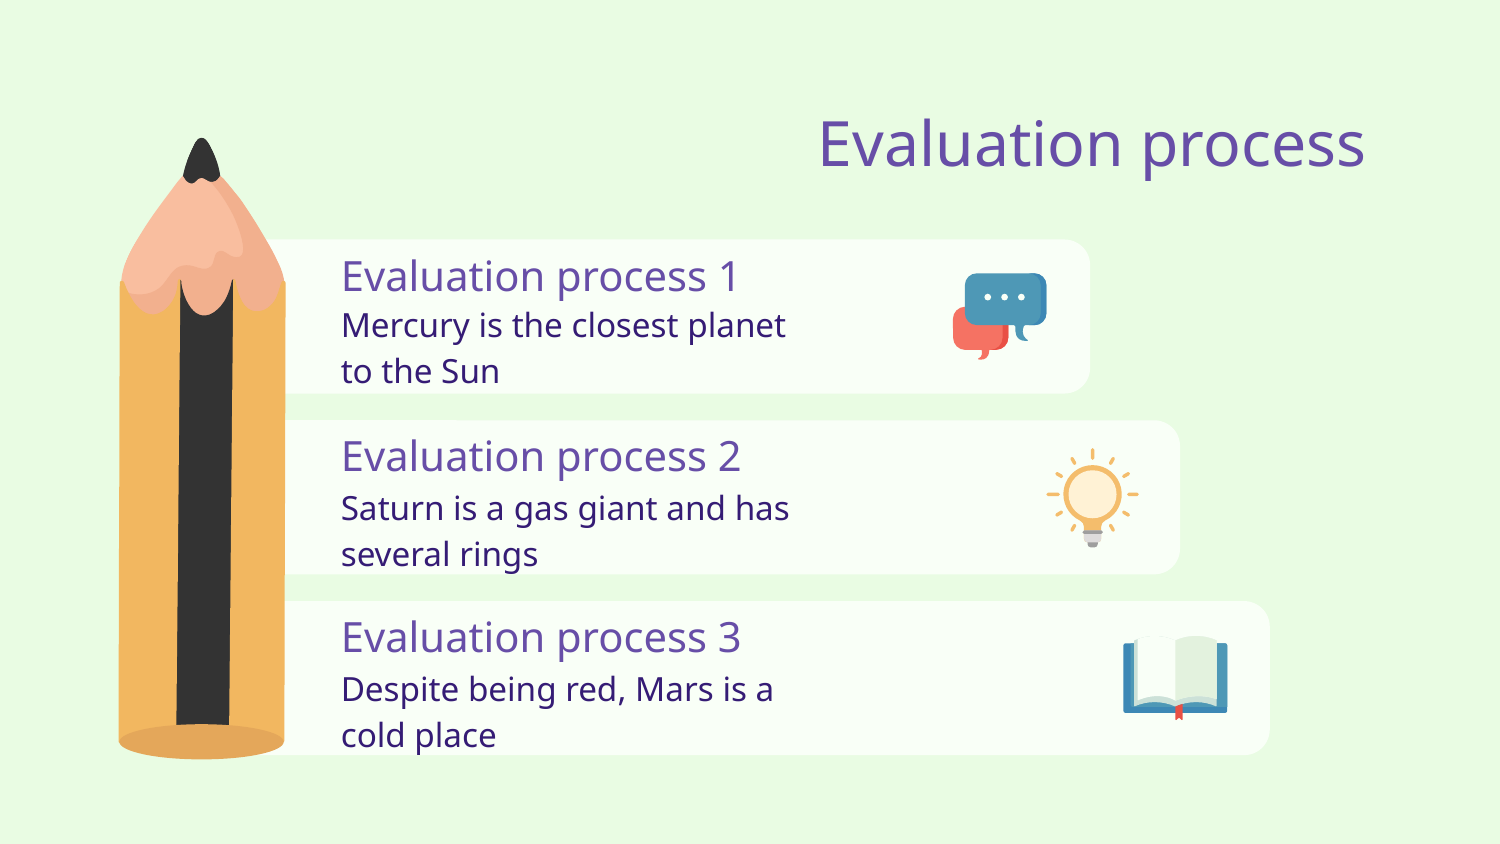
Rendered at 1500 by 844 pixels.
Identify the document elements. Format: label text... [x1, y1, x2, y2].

text_box Mercury is the closest planet to the Sun [340, 298, 816, 377]
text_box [1045, 447, 1140, 548]
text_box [0, 365, 514, 532]
text_box Evaluation process 3 [340, 602, 781, 656]
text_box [1123, 635, 1228, 721]
text_box [285, 420, 1181, 575]
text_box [952, 273, 1047, 360]
text_box [256, 601, 1270, 756]
text_box Evaluation process 2 [518, 422, 781, 475]
text_box [267, 239, 1091, 394]
title Evaluation process [590, 88, 1382, 174]
text_box Saturn is a gas giant and has several rings [340, 481, 816, 560]
text_box Evaluation process 1 [340, 242, 774, 296]
text_box Despite being red, Mars is a cold place [340, 662, 816, 740]
